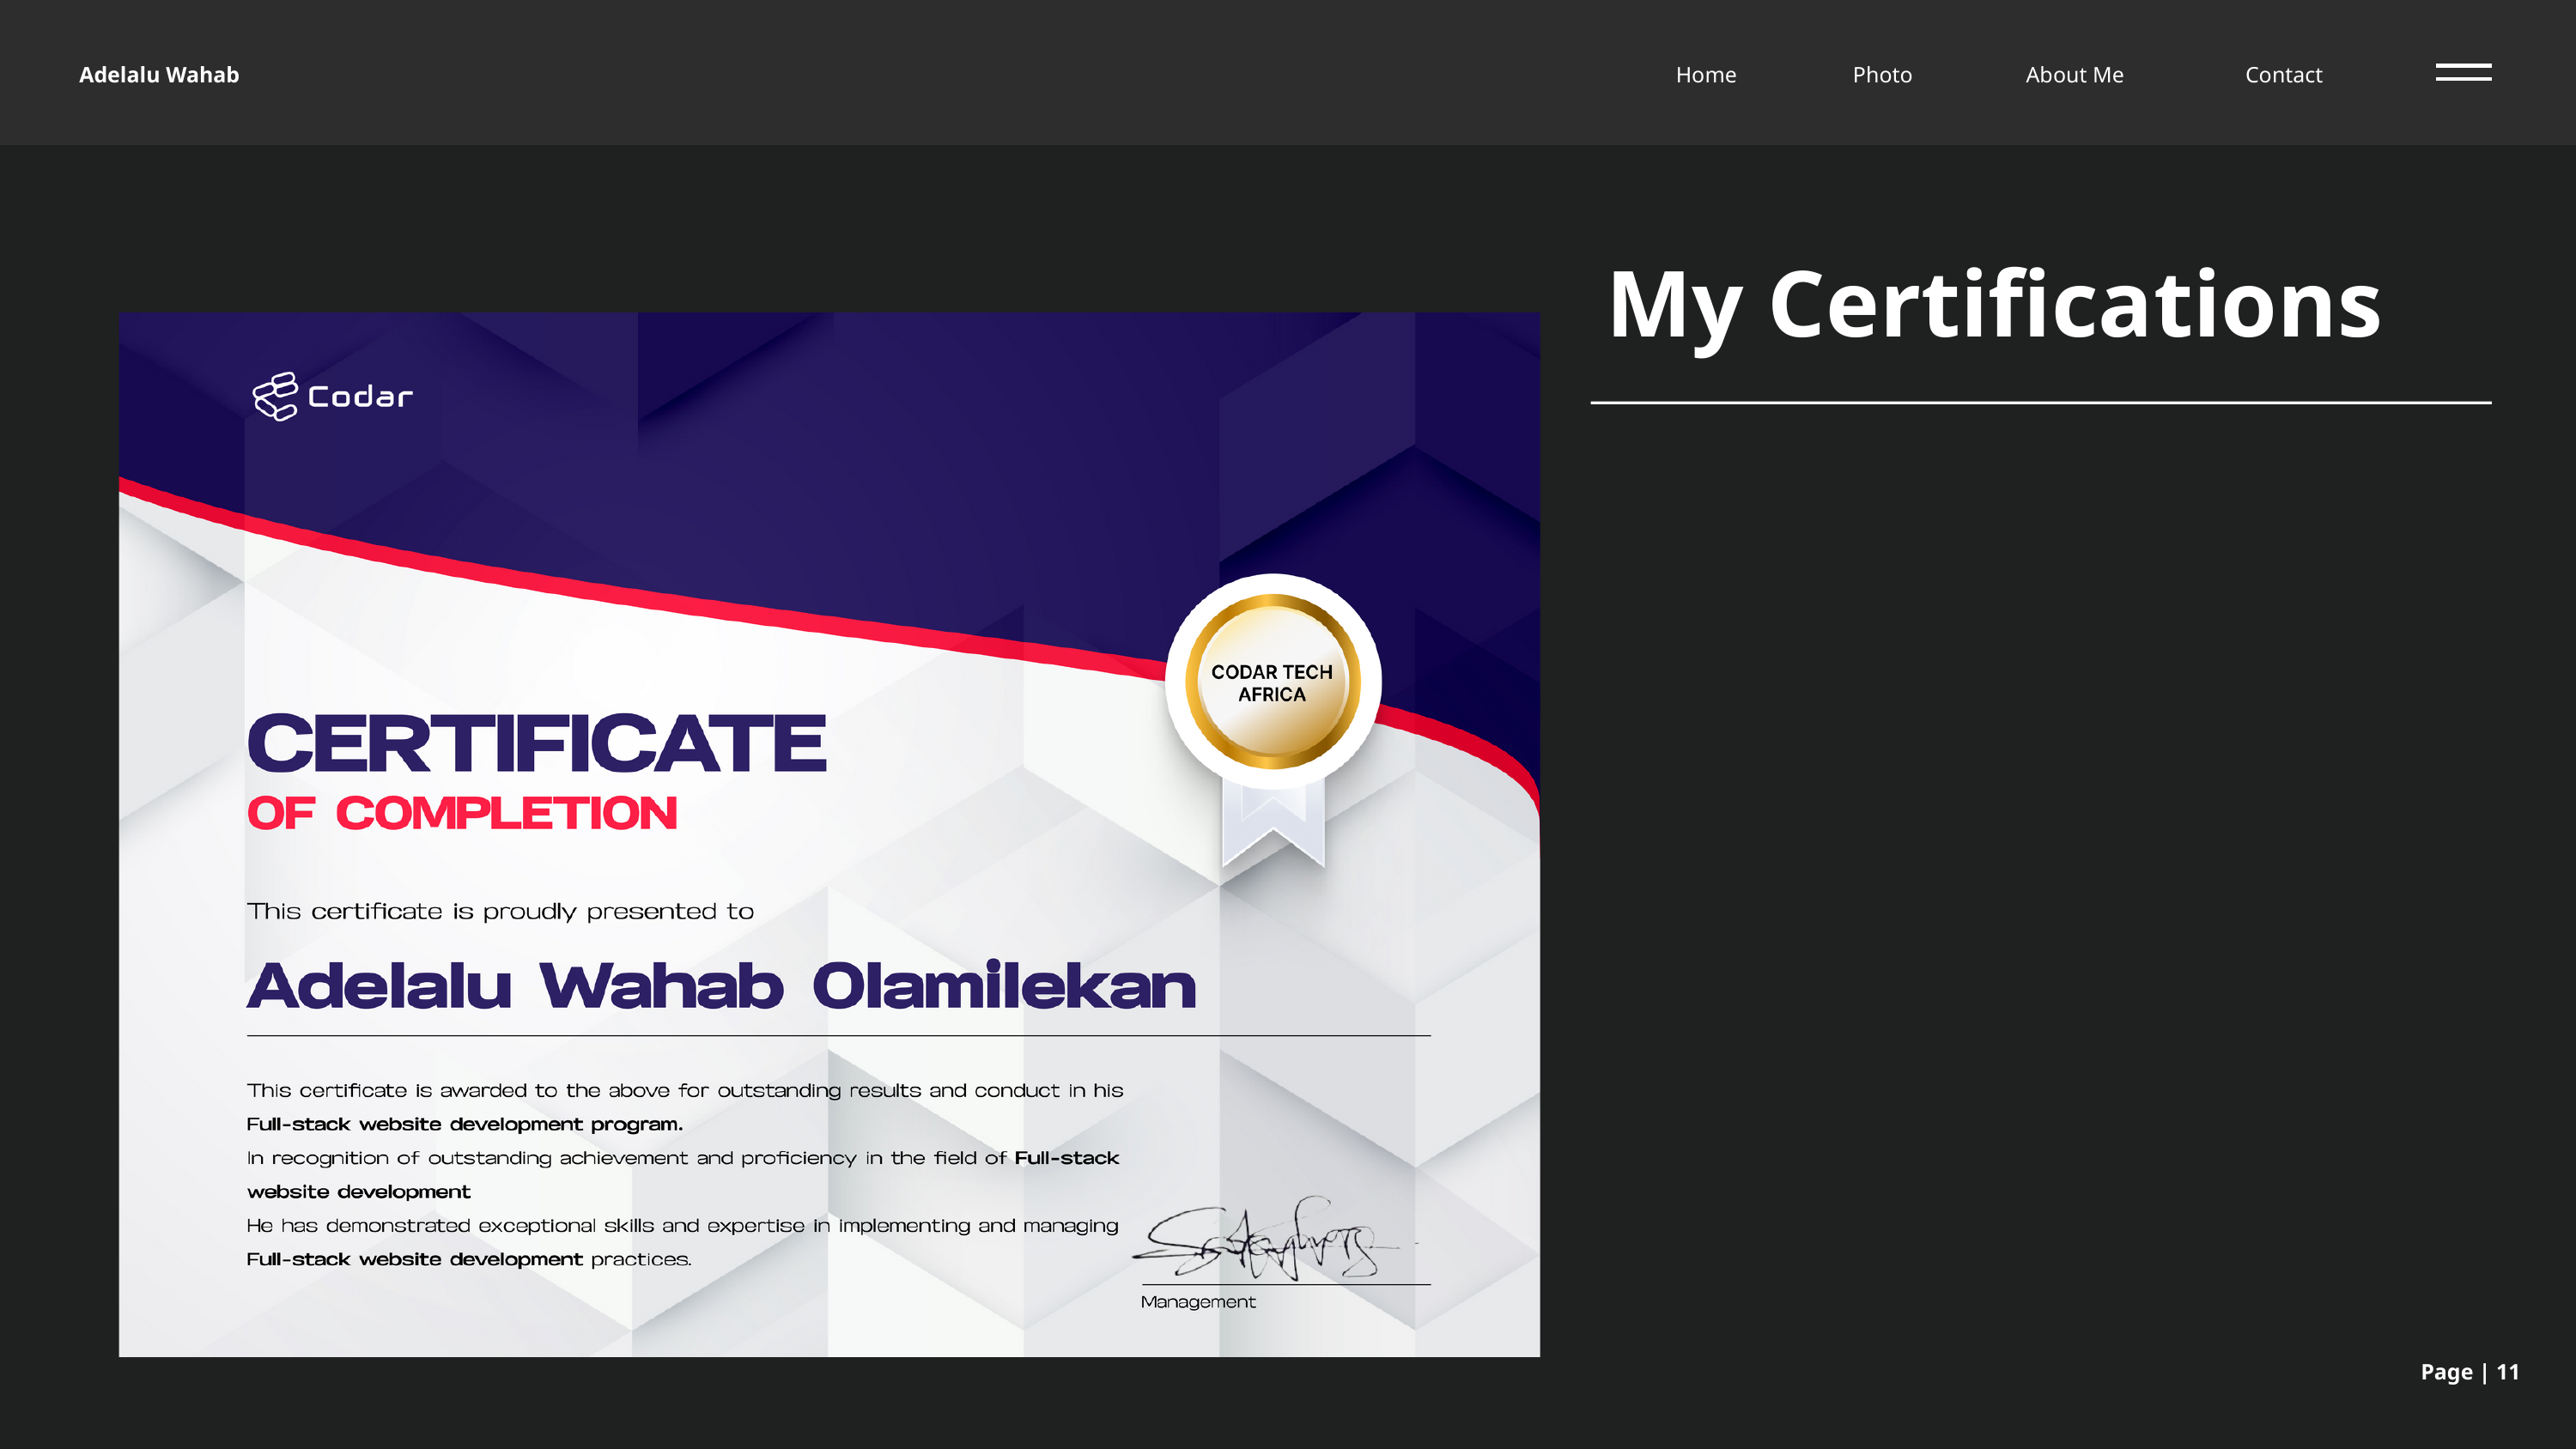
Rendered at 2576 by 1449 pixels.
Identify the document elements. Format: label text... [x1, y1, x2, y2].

text_box Page | 11 [2406, 1354, 2521, 1385]
text_box [118, 312, 1540, 1357]
text_box My Certifications [1606, 253, 2576, 355]
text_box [2435, 76, 2493, 82]
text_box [0, 0, 2576, 145]
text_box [2435, 64, 2493, 69]
